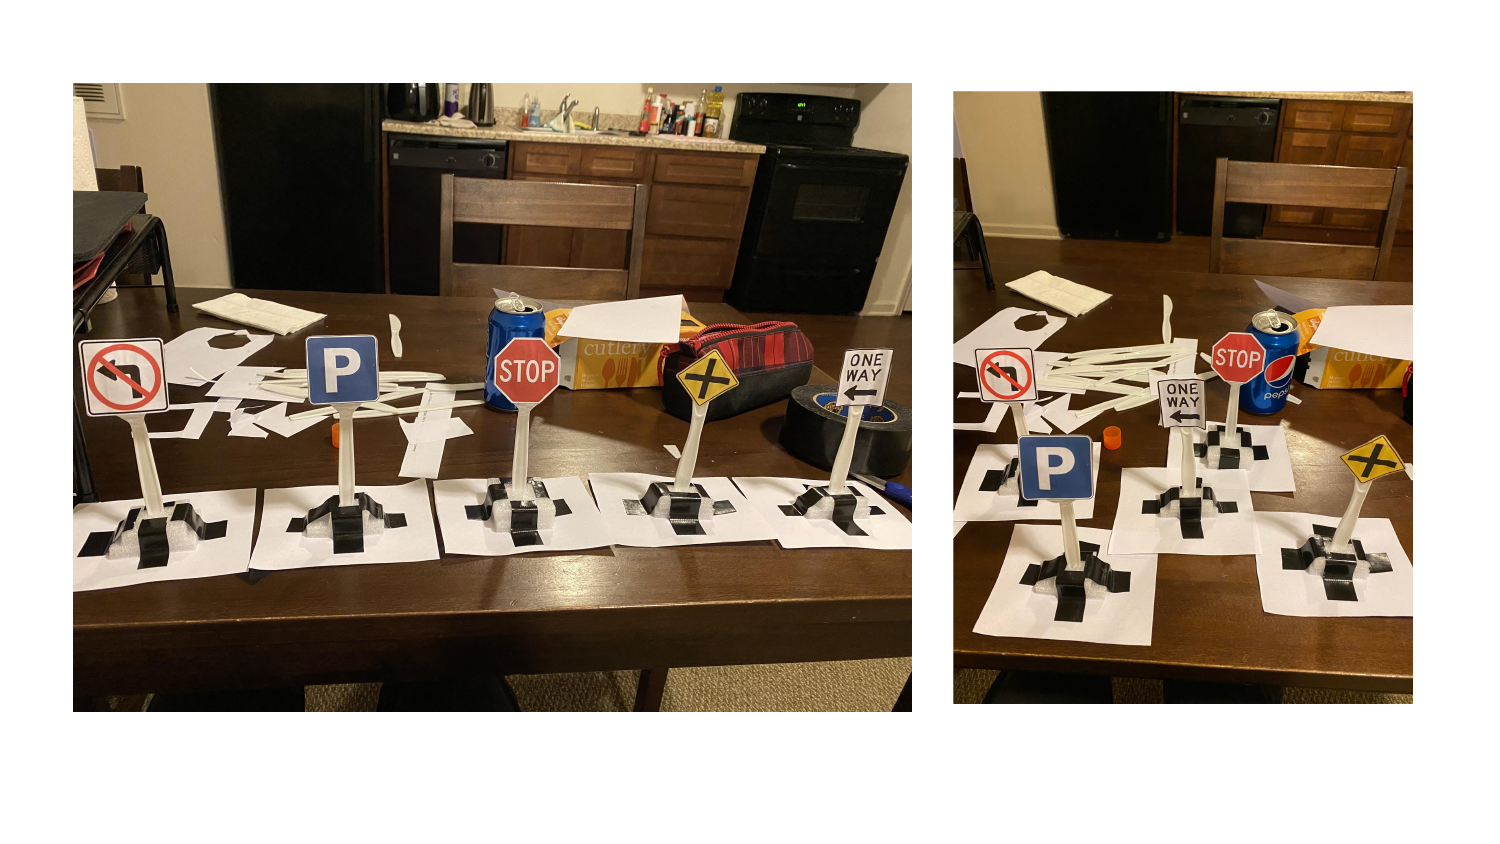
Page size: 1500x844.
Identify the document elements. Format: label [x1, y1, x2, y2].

picture [73, 82, 1490, 713]
